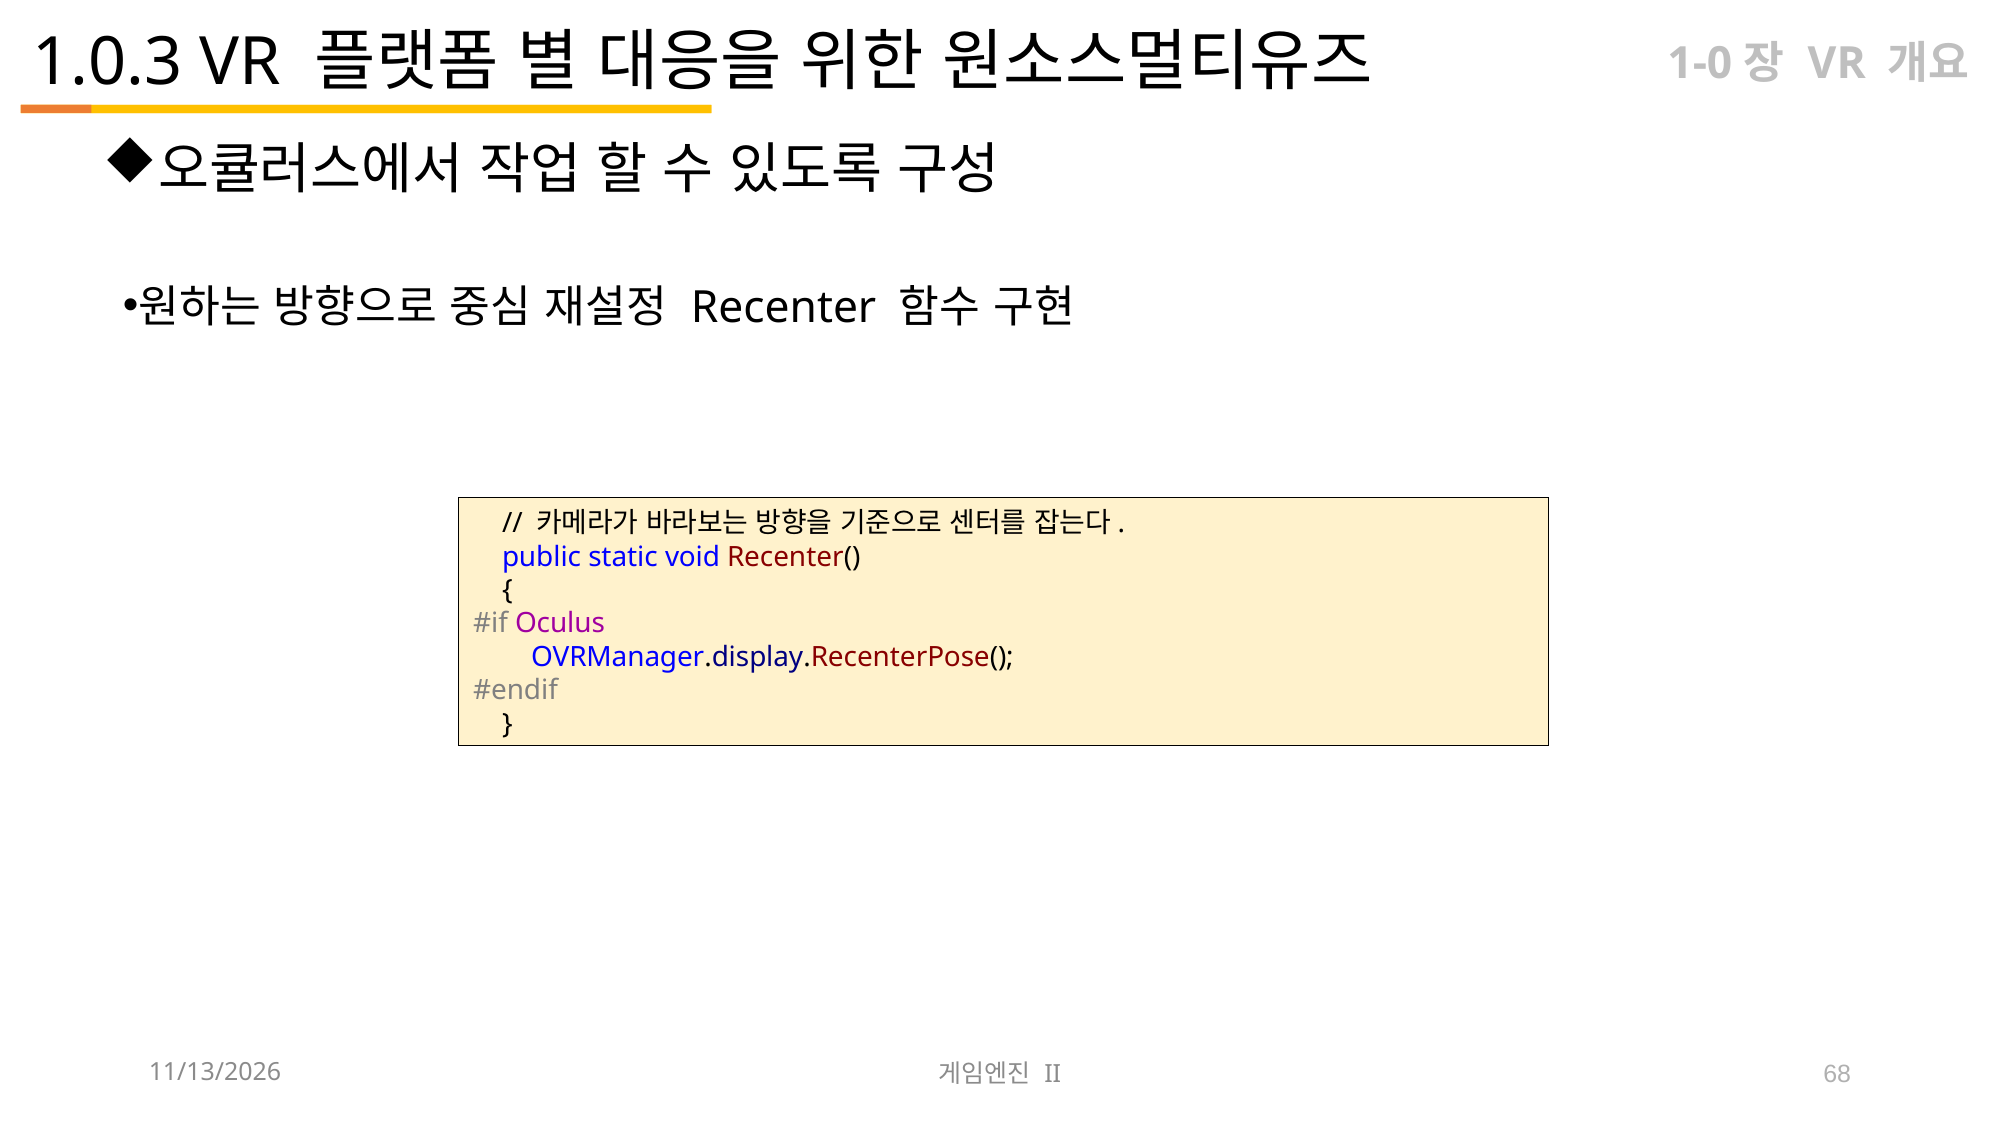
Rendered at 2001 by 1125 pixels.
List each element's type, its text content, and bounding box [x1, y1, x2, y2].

slide_number 68 [1412, 1042, 1863, 1103]
text_box // 카메라가 바라보는 방향을 기준으로 센터를 잡는다. public static void Recenter() { #if Oculus OVRManager.display.RecenterPose(); #endif } [458, 497, 1549, 746]
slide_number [137, 1042, 588, 1103]
title 1.0.3 VR 플랫폼 별 대응을 위한 원소스멀티유즈 [20, 0, 1543, 105]
footer 게임엔진 II [662, 1042, 1338, 1103]
list 원하는 방향으로 중심 재설정 Recenter 함수 구현 [44, 270, 1115, 962]
list 오큘러스에서 작업 할 수 있도록 구성 [91, 135, 1246, 249]
list 1-0장 VR 개요 [1445, 24, 1985, 105]
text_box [20, 104, 712, 114]
